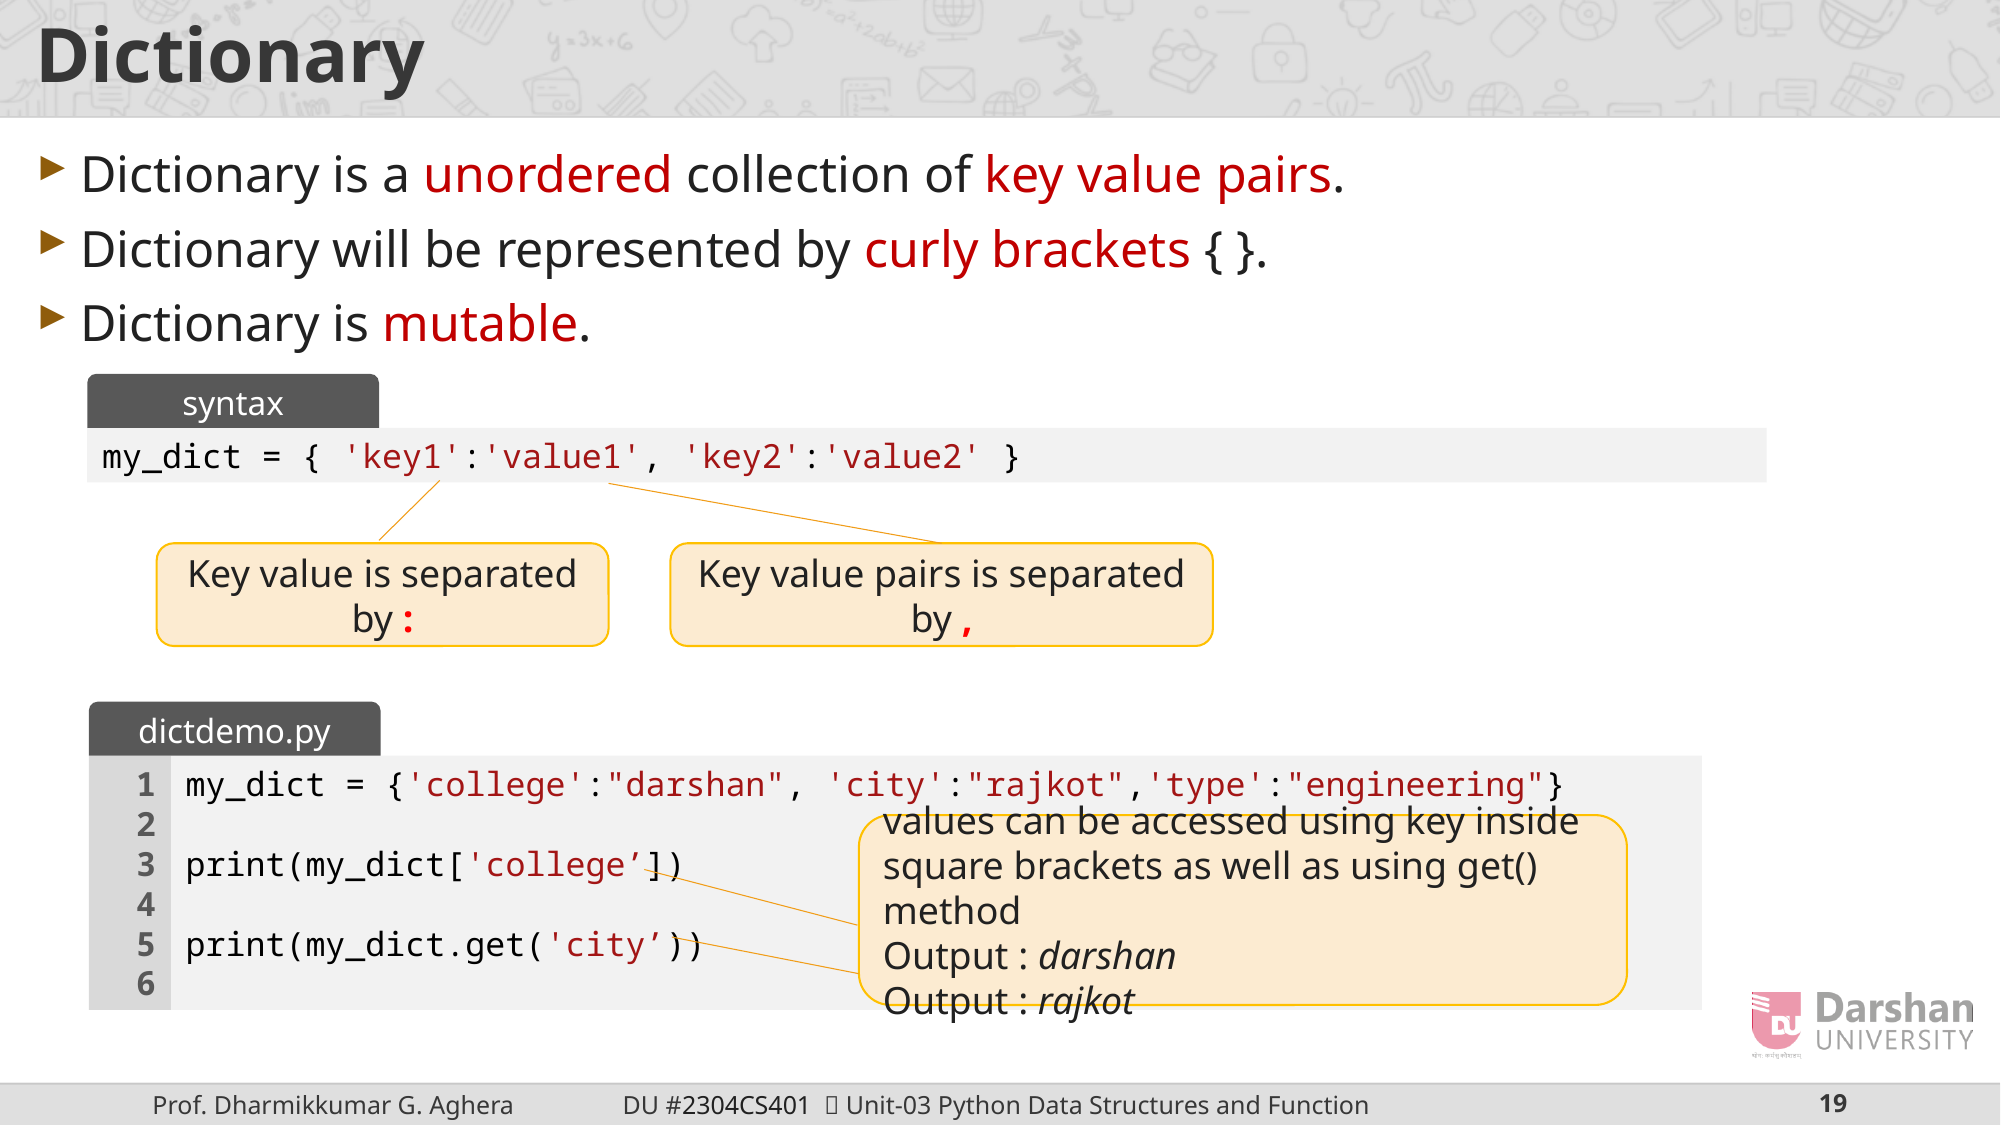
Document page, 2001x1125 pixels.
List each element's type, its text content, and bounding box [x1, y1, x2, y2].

title Dictionary [0, 0, 2000, 117]
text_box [378, 480, 440, 541]
text_box Key value pairs is separated by , [669, 542, 1214, 648]
text_box dictdemo.py [87, 700, 382, 757]
text_box my_dict = { 'key1':'value1', 'key2':'value2' } [87, 427, 1767, 483]
text_box values can be accessed using key inside square brackets as well as using get() method Output : darshan Output : rajkot [857, 814, 1629, 1007]
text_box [608, 483, 942, 544]
text_box 1 2 3 4 5 6 [88, 757, 171, 1010]
text_box syntax [86, 372, 381, 429]
list Dictionary is a unordered collection of key value pairs. Dictionary will be represented by curly brackets { }. Dictionary is mutable. [21, 141, 1979, 1059]
text_box Key value is separated by : [155, 542, 610, 648]
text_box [644, 869, 858, 926]
text_box my_dict = {'college':"darshan", 'city':"rajkot",'type':"engineering"} print(my_dict['college’]) print(my_dict.get('city’)) [171, 755, 1702, 1010]
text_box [671, 937, 859, 974]
